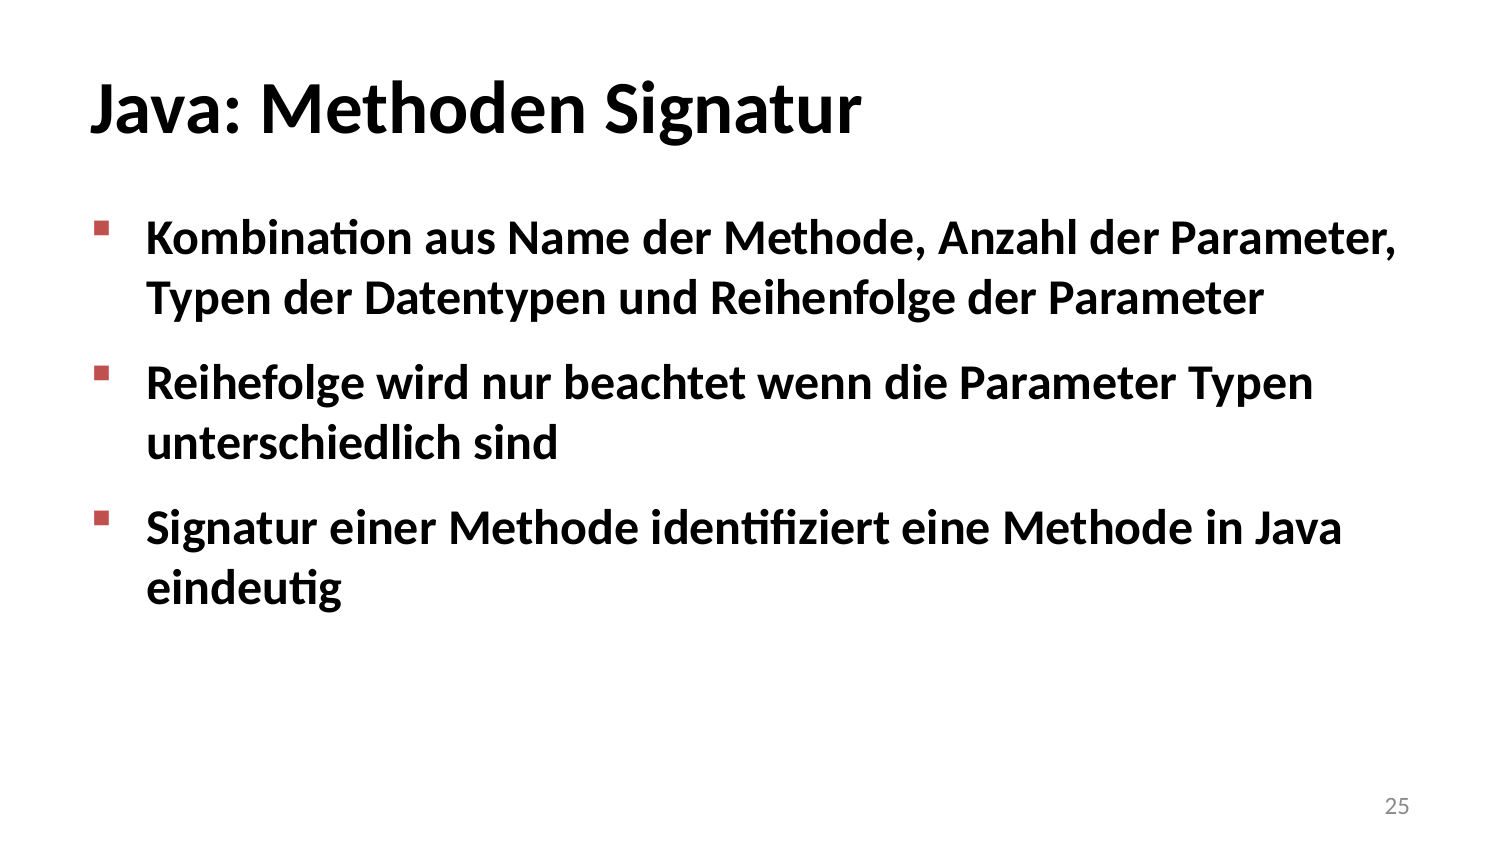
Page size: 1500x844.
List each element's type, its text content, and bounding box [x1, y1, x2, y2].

title Java: Methoden Signatur [75, 33, 1425, 175]
list Kombination aus Name der Methode, Anzahl der Parameter, Typen der Datentypen und Reihenfolge der Parameter Reihefolge wird nur beachtet wenn die Parameter Typen unterschiedlich sind Signatur einer Methode identifiziert eine Methode in Java eindeutig [75, 196, 1425, 754]
slide_number 25 [1074, 782, 1425, 827]
